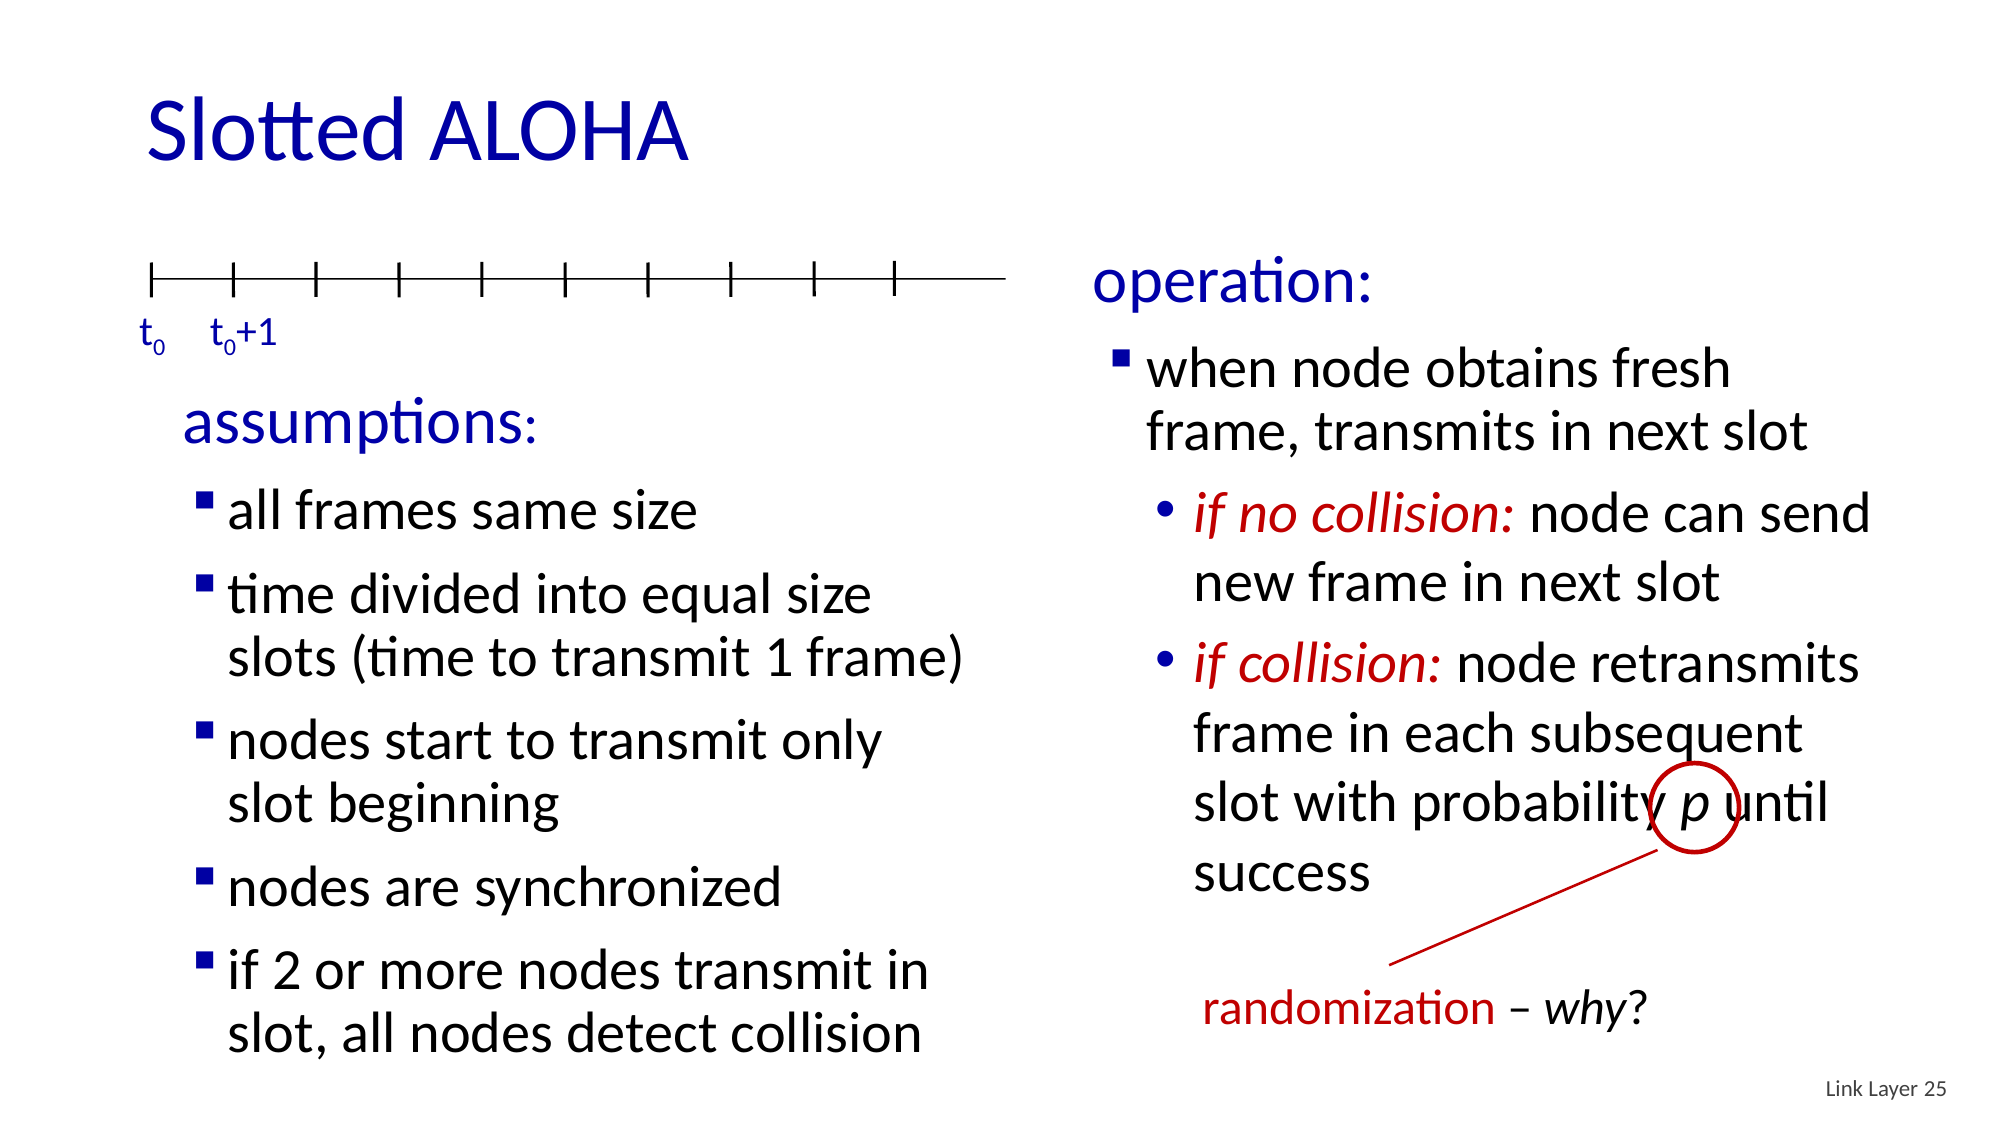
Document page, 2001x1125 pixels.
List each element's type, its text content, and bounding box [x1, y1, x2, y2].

text_box assumptions: all frames same size time divided into equal size slots (time to transmit 1 frame) nodes start to transmit only slot beginning nodes are synchronized if 2 or more nodes transmit in slot, all nodes detect collision [146, 378, 984, 1125]
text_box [1184, 763, 1740, 1044]
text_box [122, 260, 1006, 362]
slide_number Link Layer 25 [1512, 1056, 1963, 1117]
title Slotted ALOHA [131, 57, 1857, 205]
text_box operation: when node obtains fresh frame, transmits in next slot if no collision: node can send new frame in next slot if collision: node retransmits frame in each subsequent slot with probability p until success [1056, 237, 1905, 1000]
